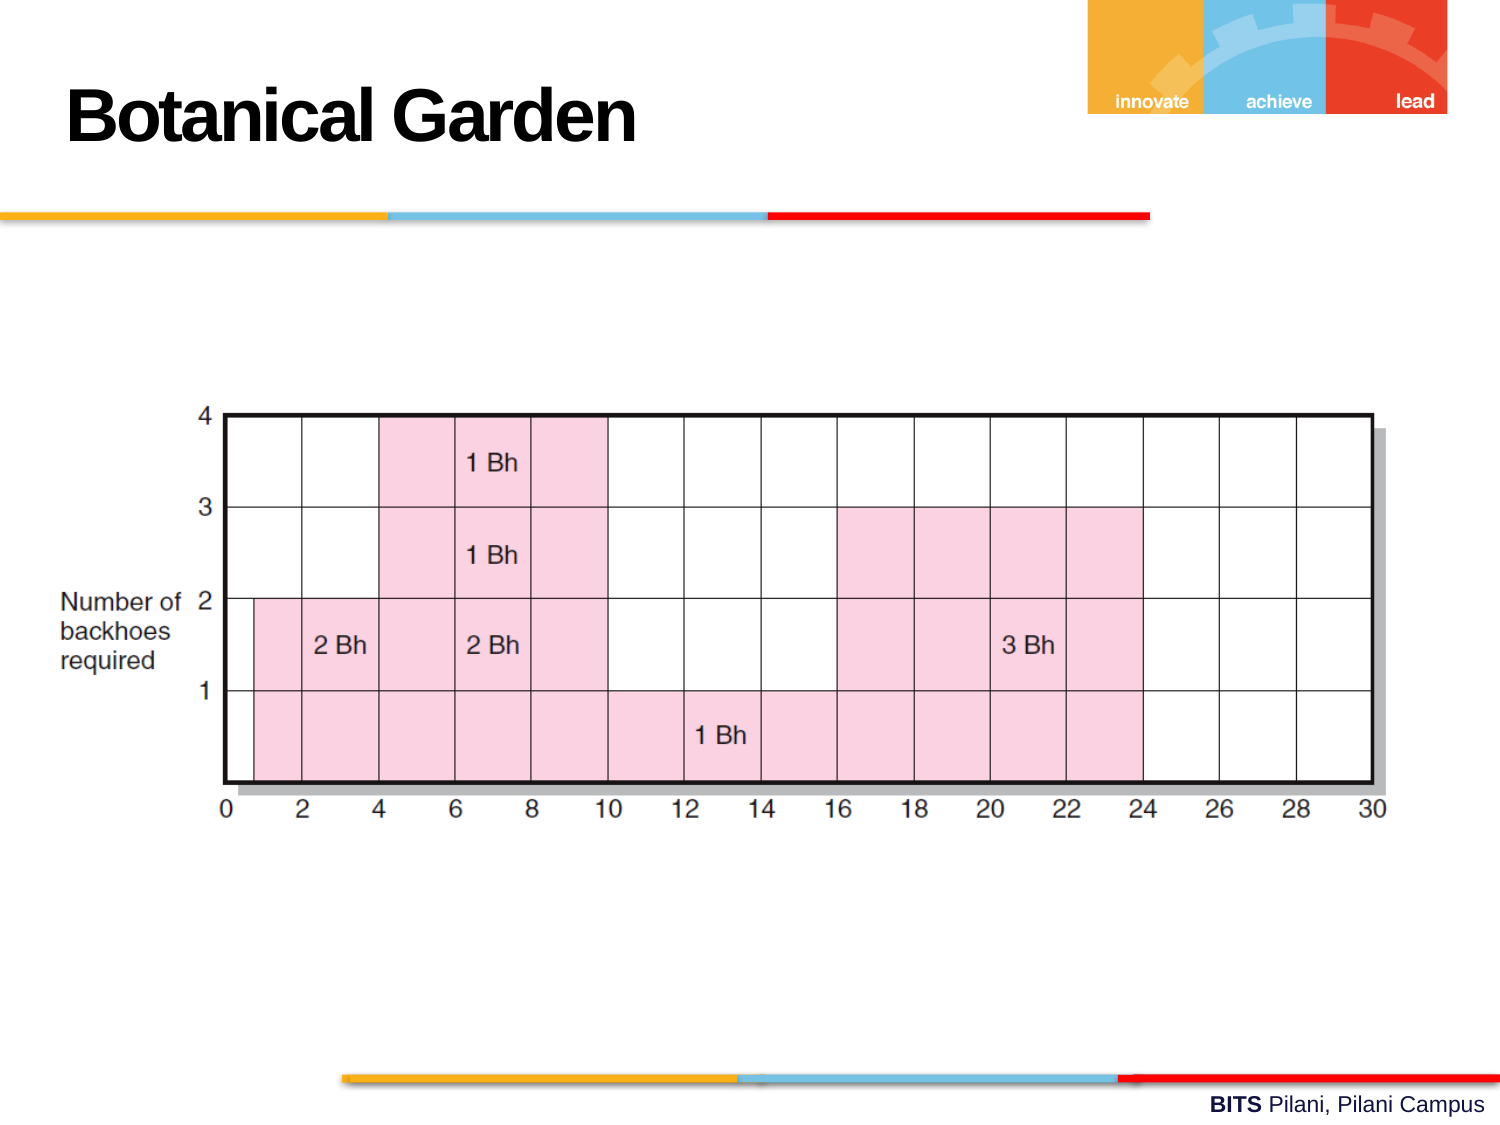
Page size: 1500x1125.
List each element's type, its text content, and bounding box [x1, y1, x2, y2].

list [49, 399, 1401, 834]
list Botanical Garden [50, 24, 1088, 213]
picture [1087, 0, 1448, 114]
